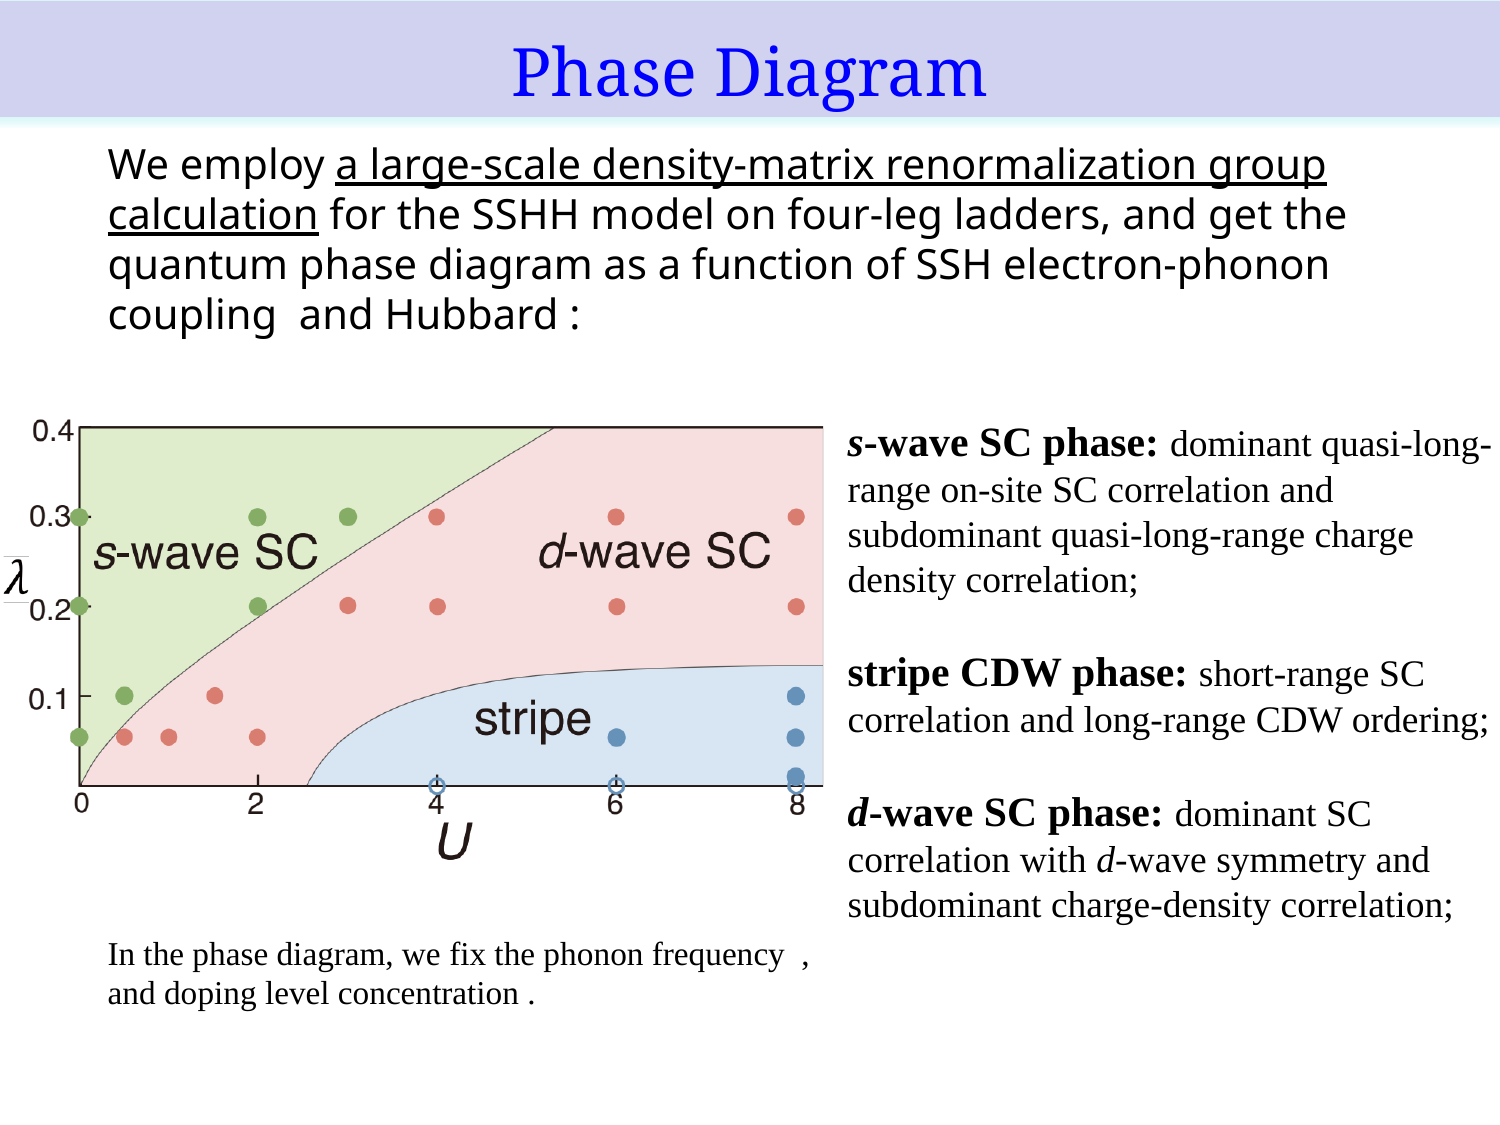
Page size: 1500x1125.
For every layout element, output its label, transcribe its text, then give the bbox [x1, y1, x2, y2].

text_box s-wave SC phase: dominant quasi-long-range on-site SC correlation and subdominant quasi-long-range charge density correlation; stripe CDW phase: short-range SC correlation and long-range CDW ordering; d-wave SC phase: dominant SC correlation with d-wave symmetry and subdominant charge-density correlation; [832, 407, 1500, 933]
text_box Phase Diagram [0, 0, 1500, 117]
picture [3, 413, 824, 882]
